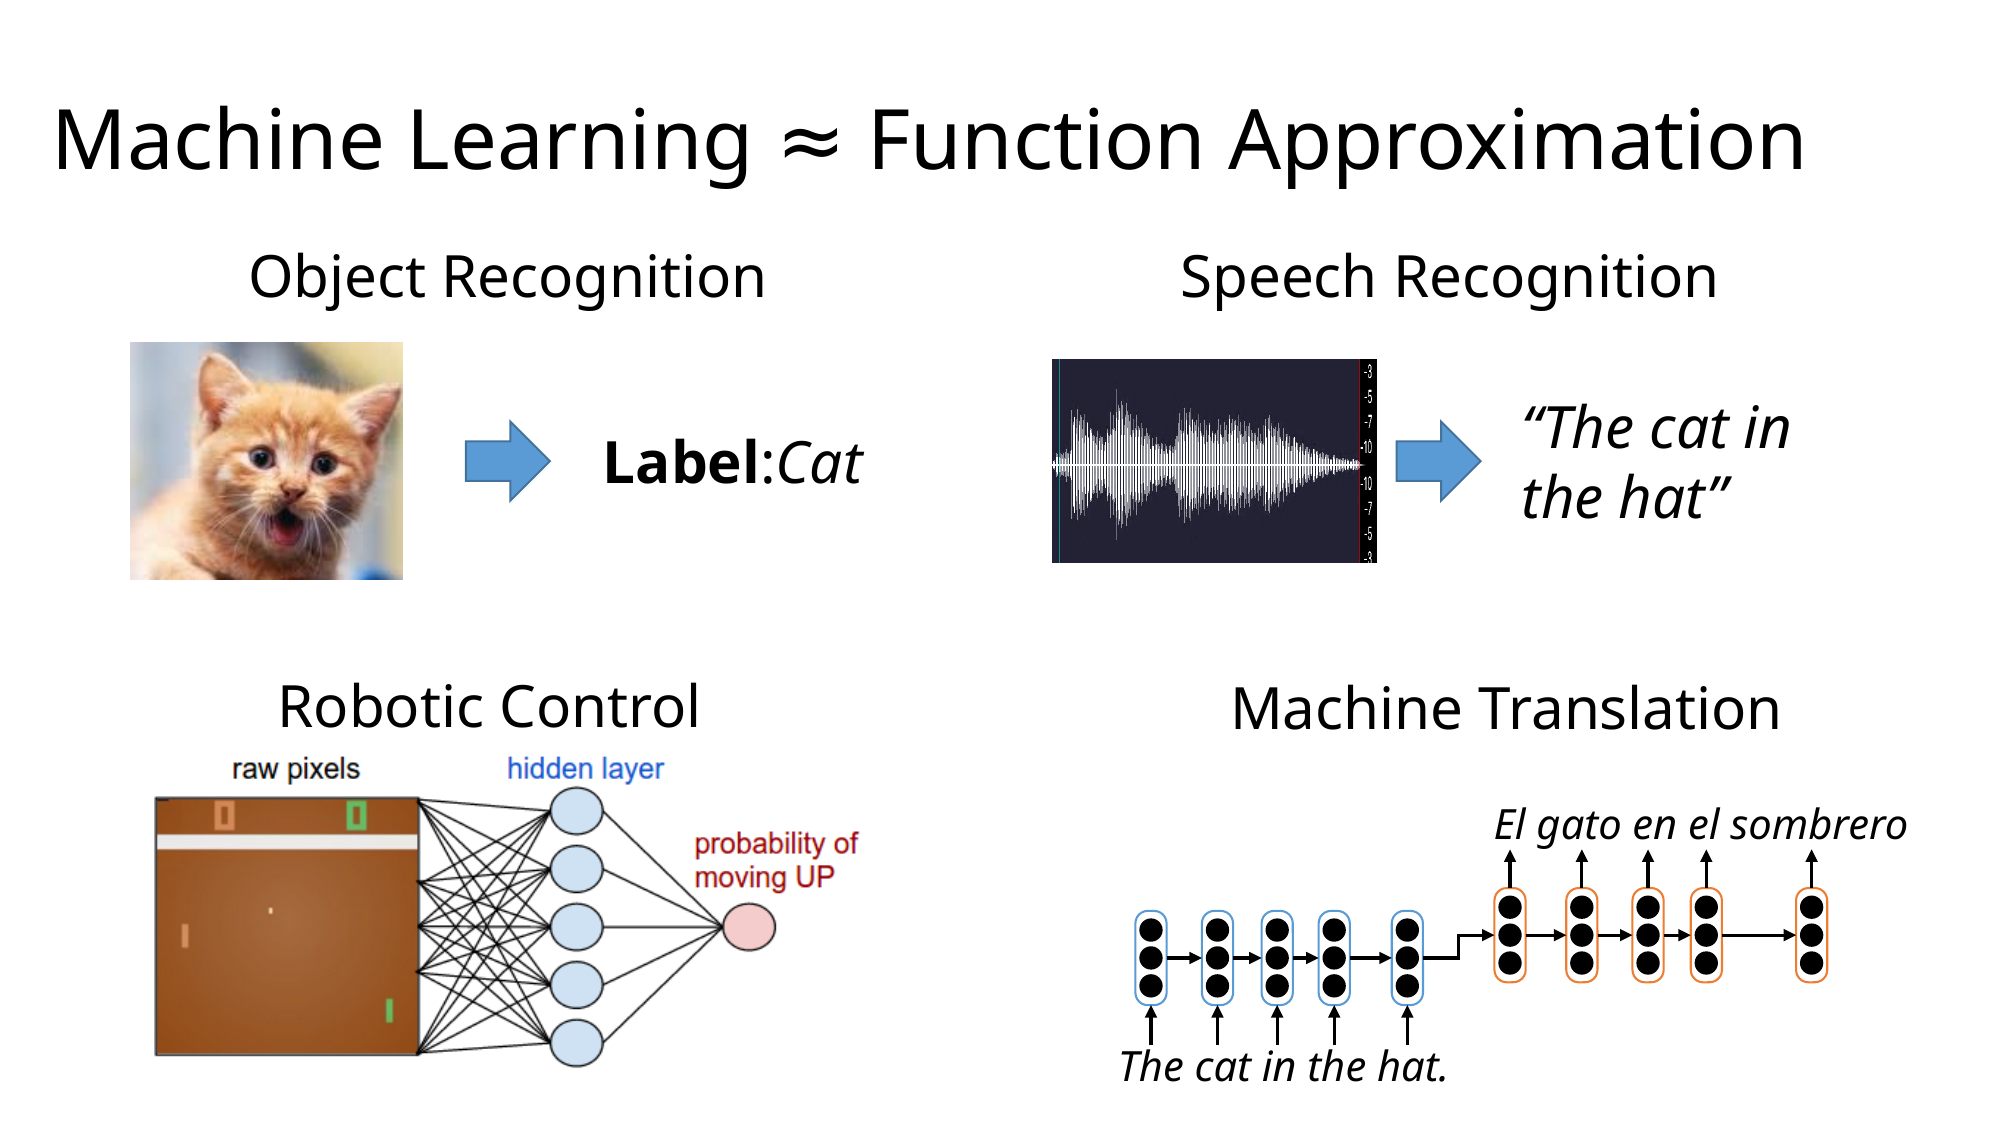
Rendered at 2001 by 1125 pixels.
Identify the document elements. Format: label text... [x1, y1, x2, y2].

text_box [1103, 663, 1957, 1087]
title Machine Learning ≈ Function Approximation [36, 33, 1935, 251]
text_box Object Recognition [233, 232, 783, 317]
picture [1052, 359, 1377, 563]
text_box [464, 419, 552, 504]
text_box Speech Recognition [1165, 232, 1735, 317]
text_box “The cat in the hat” [1507, 382, 1823, 538]
text_box Label:Cat [588, 418, 878, 503]
text_box [1395, 419, 1483, 504]
picture [130, 342, 403, 580]
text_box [153, 661, 863, 1071]
